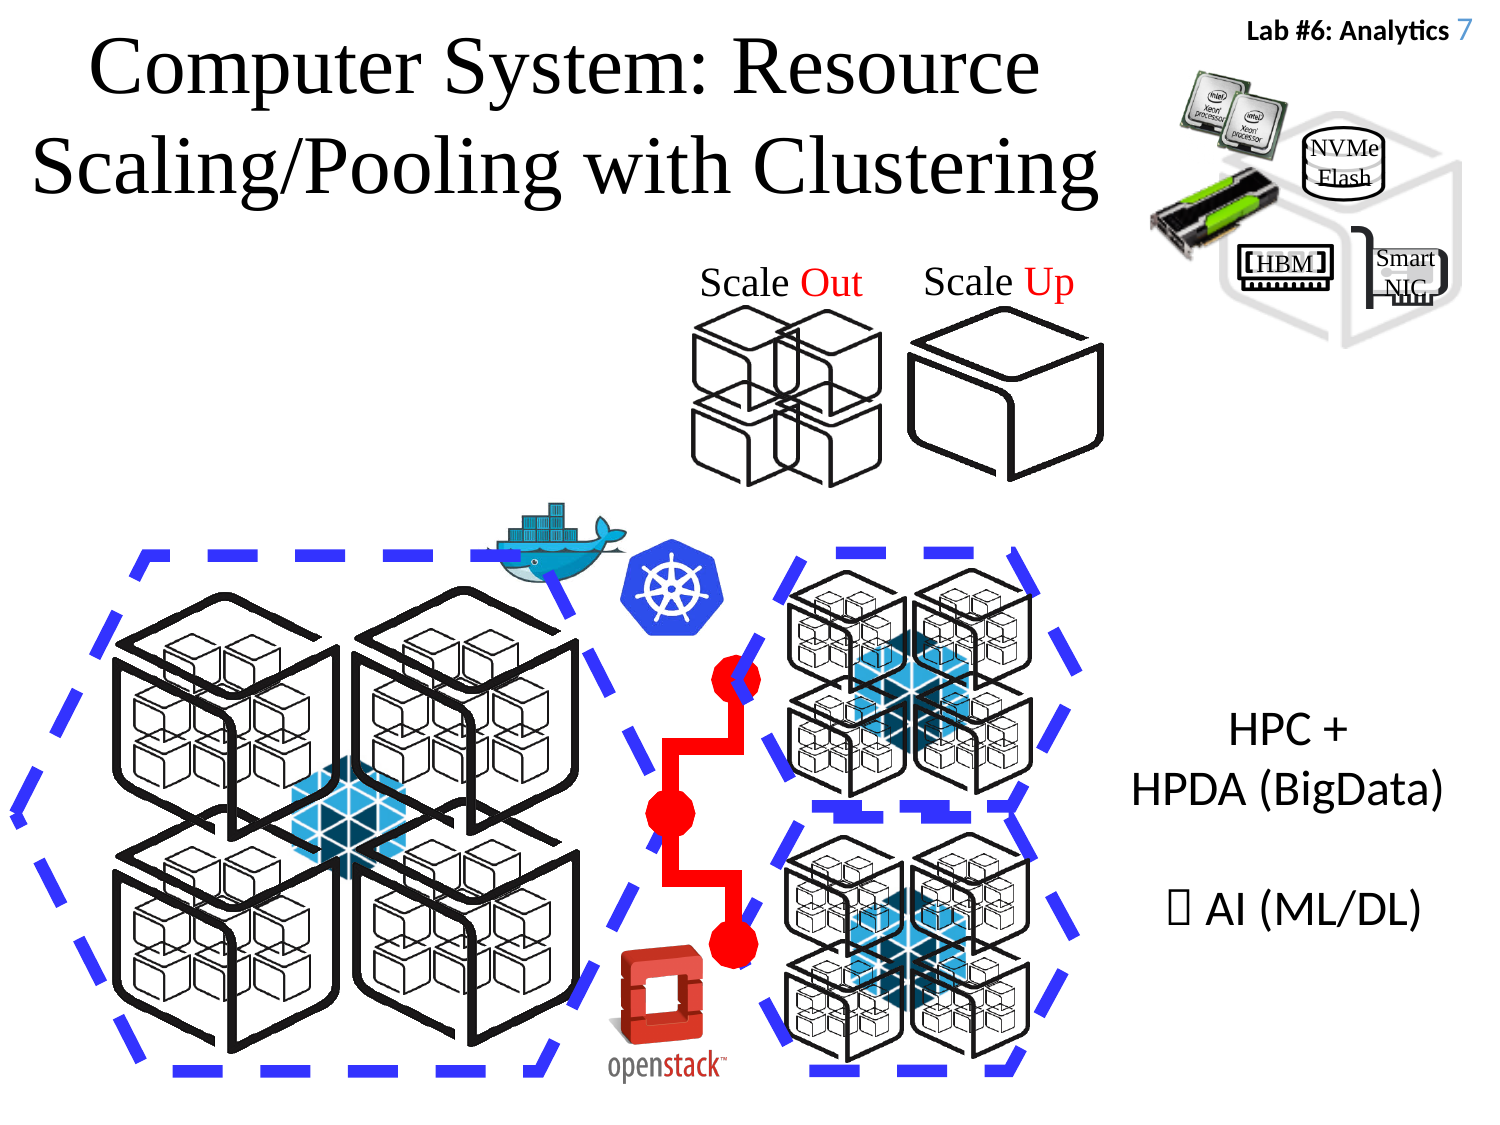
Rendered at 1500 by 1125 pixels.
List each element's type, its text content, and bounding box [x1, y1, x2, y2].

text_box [1149, 69, 1462, 349]
text_box Computer System: Resource Scaling/Pooling with Clustering [0, 0, 1132, 220]
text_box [15, 472, 1081, 1090]
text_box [681, 246, 1104, 488]
text_box HPC + HPDA (BigData)  AI (ML/DL) [1099, 687, 1489, 943]
